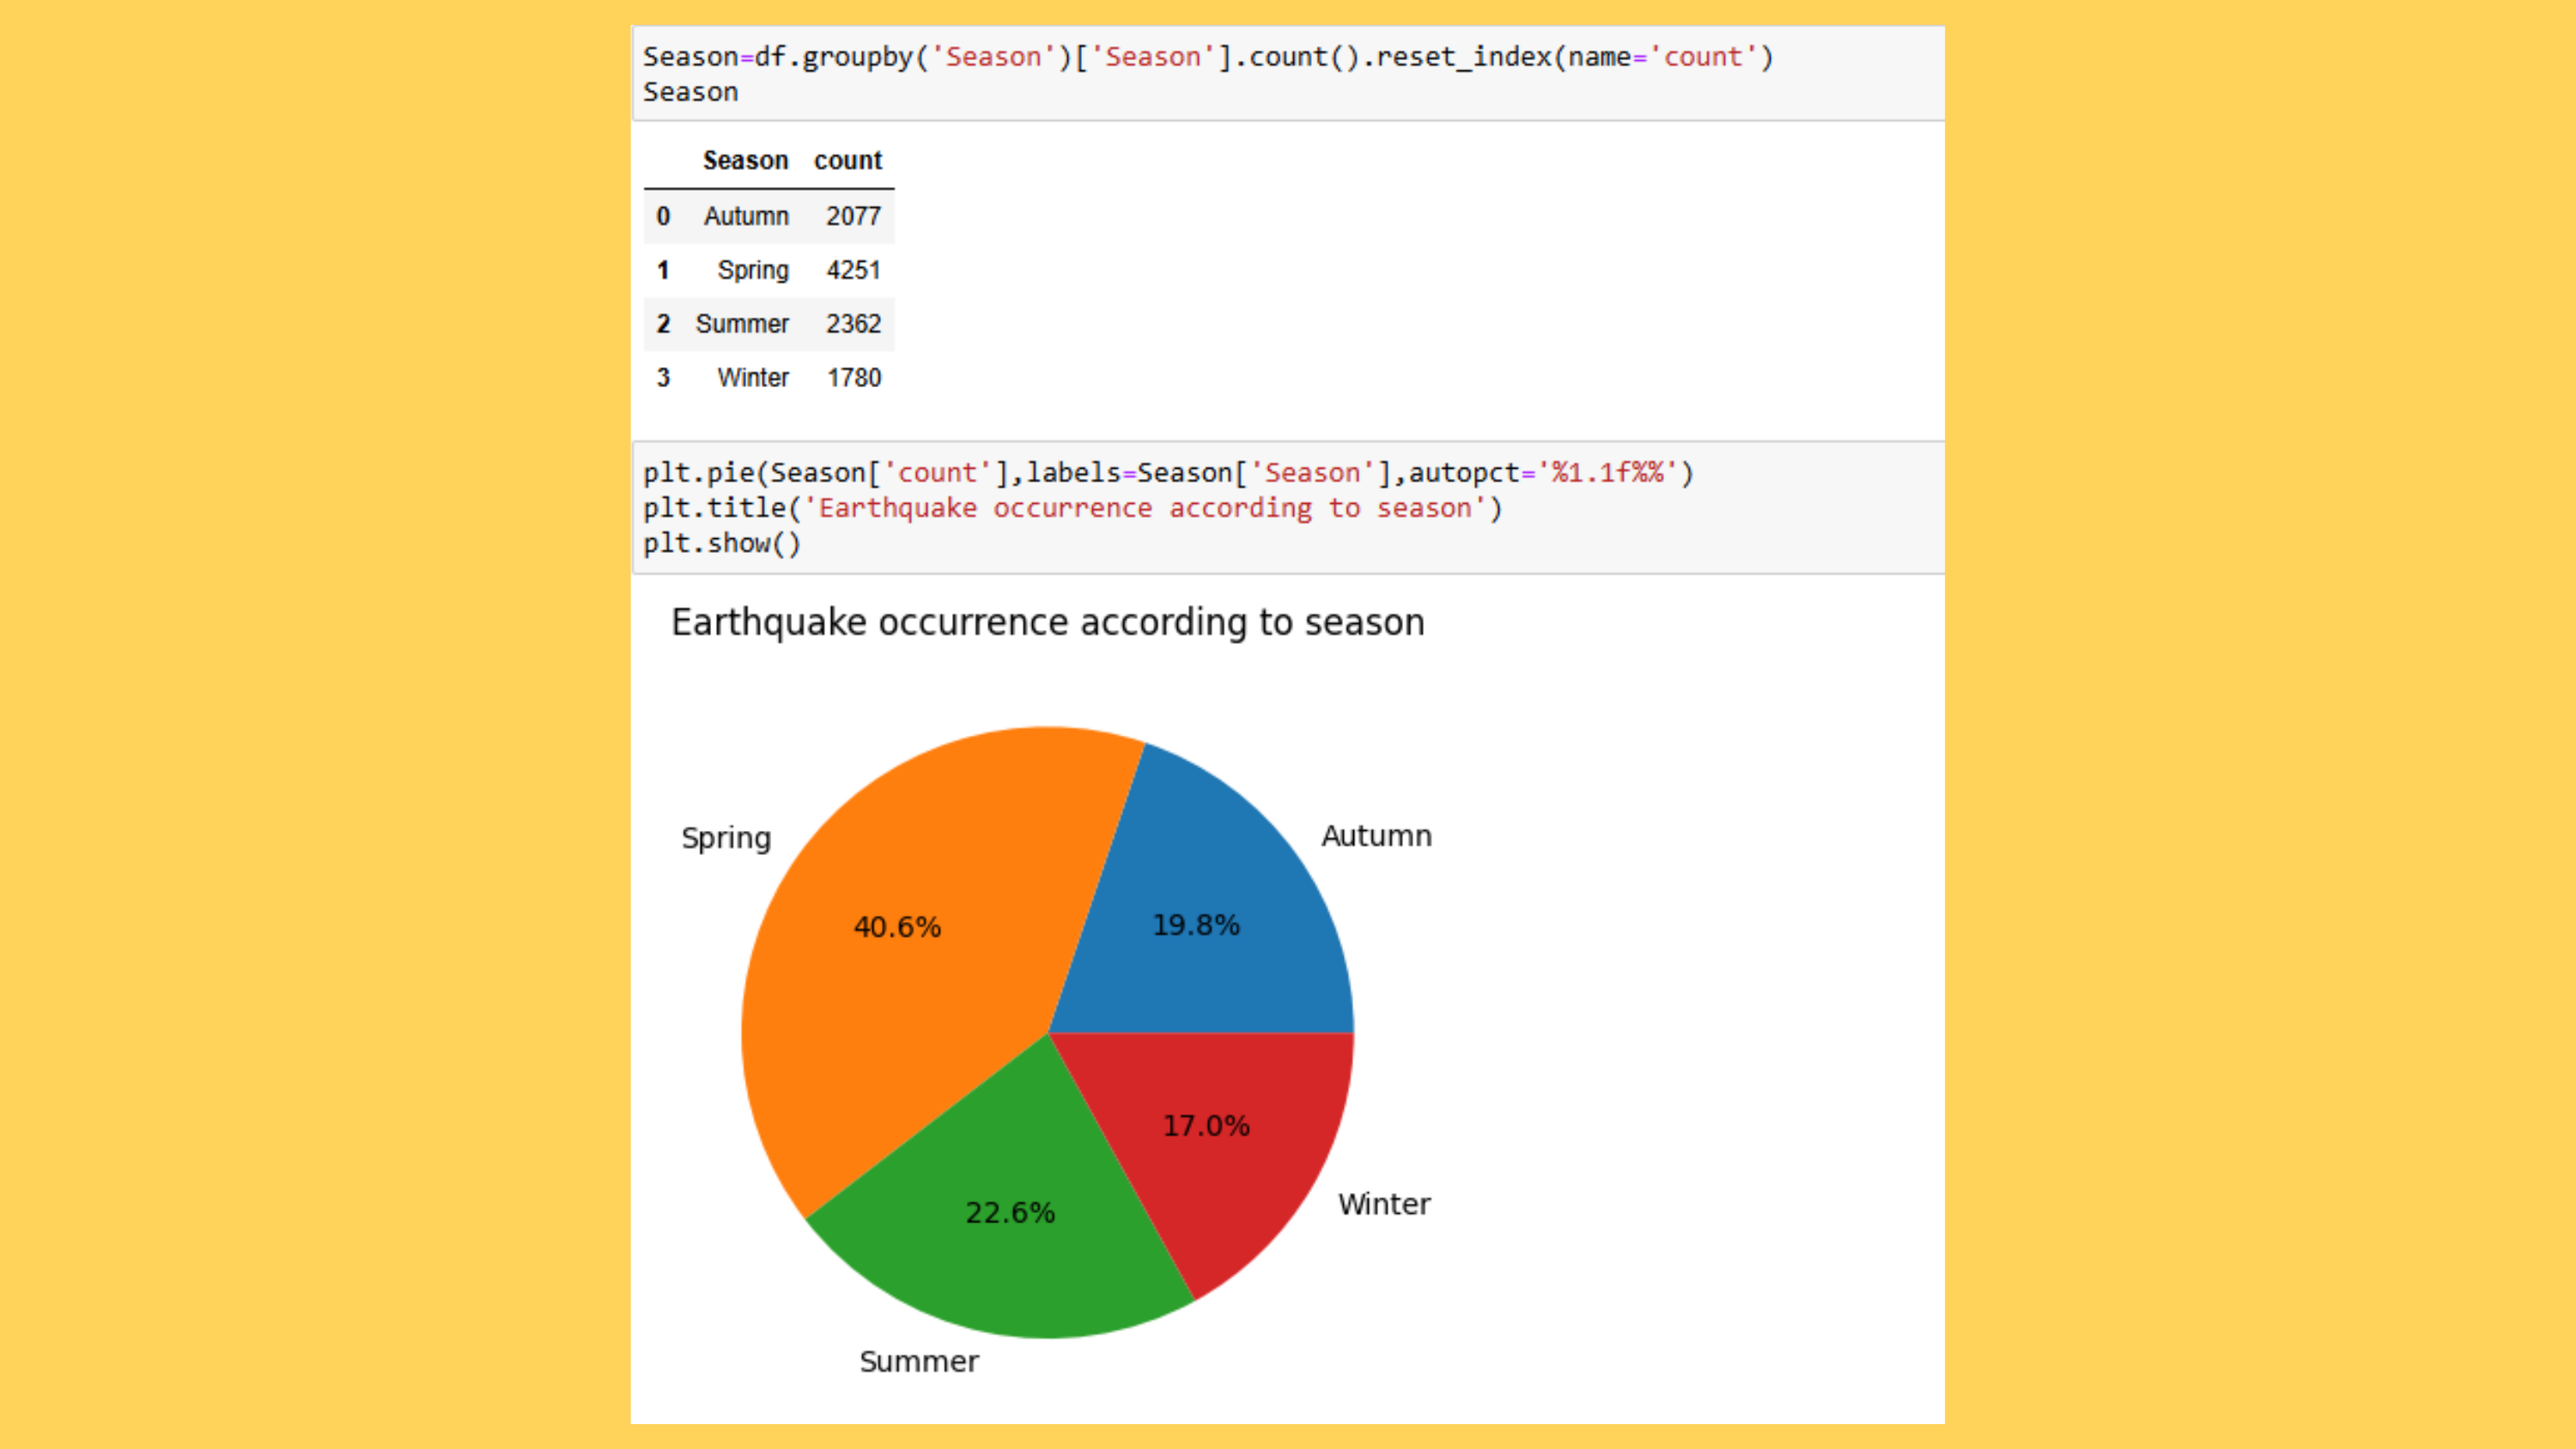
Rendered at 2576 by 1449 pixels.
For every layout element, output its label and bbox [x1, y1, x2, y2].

text_box [630, 25, 1946, 1424]
